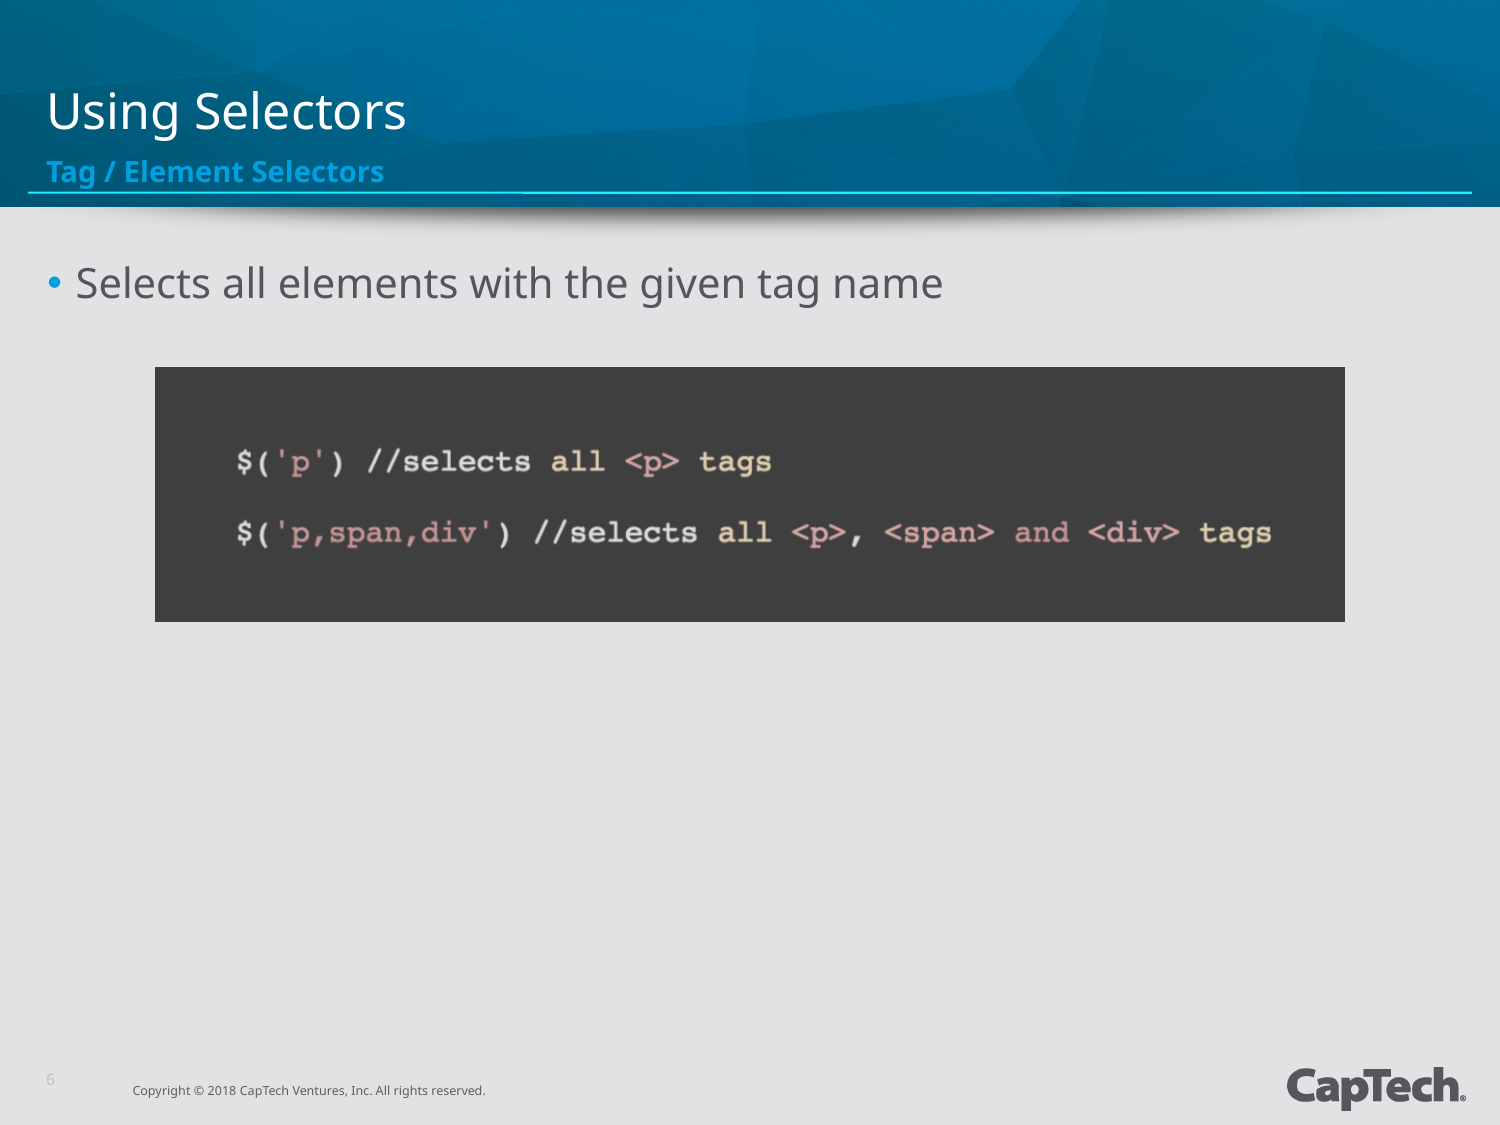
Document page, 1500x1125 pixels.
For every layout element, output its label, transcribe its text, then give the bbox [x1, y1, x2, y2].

list Tag / Element Selectors [31, 154, 1471, 193]
list Selects all elements with the given tag name [32, 237, 1468, 1014]
title Using Selectors [31, 73, 1469, 154]
slide_number 6 [31, 1050, 123, 1110]
picture [155, 366, 1345, 622]
picture [1278, 1059, 1470, 1118]
